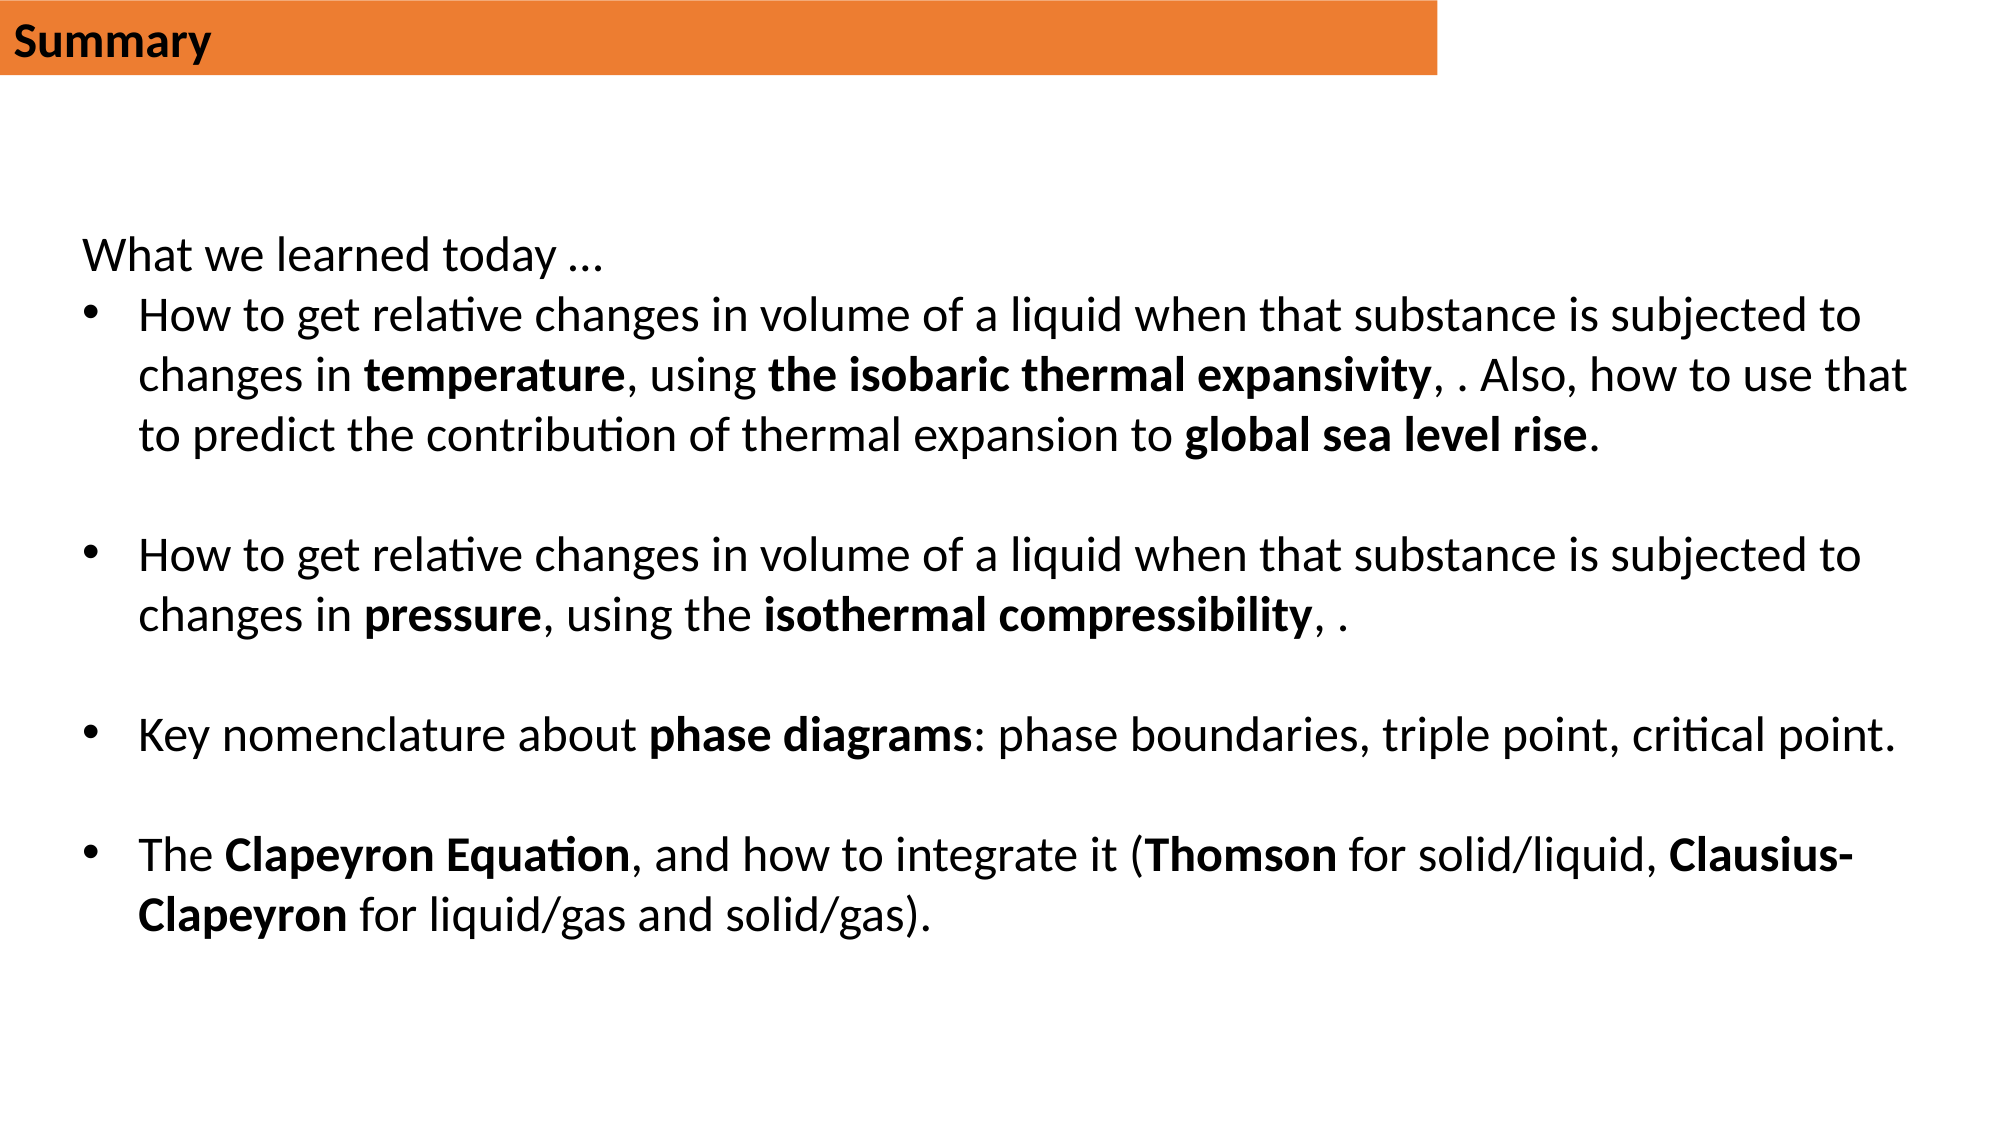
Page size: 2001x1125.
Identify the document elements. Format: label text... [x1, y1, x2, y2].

text_box Summary [0, 0, 1438, 76]
